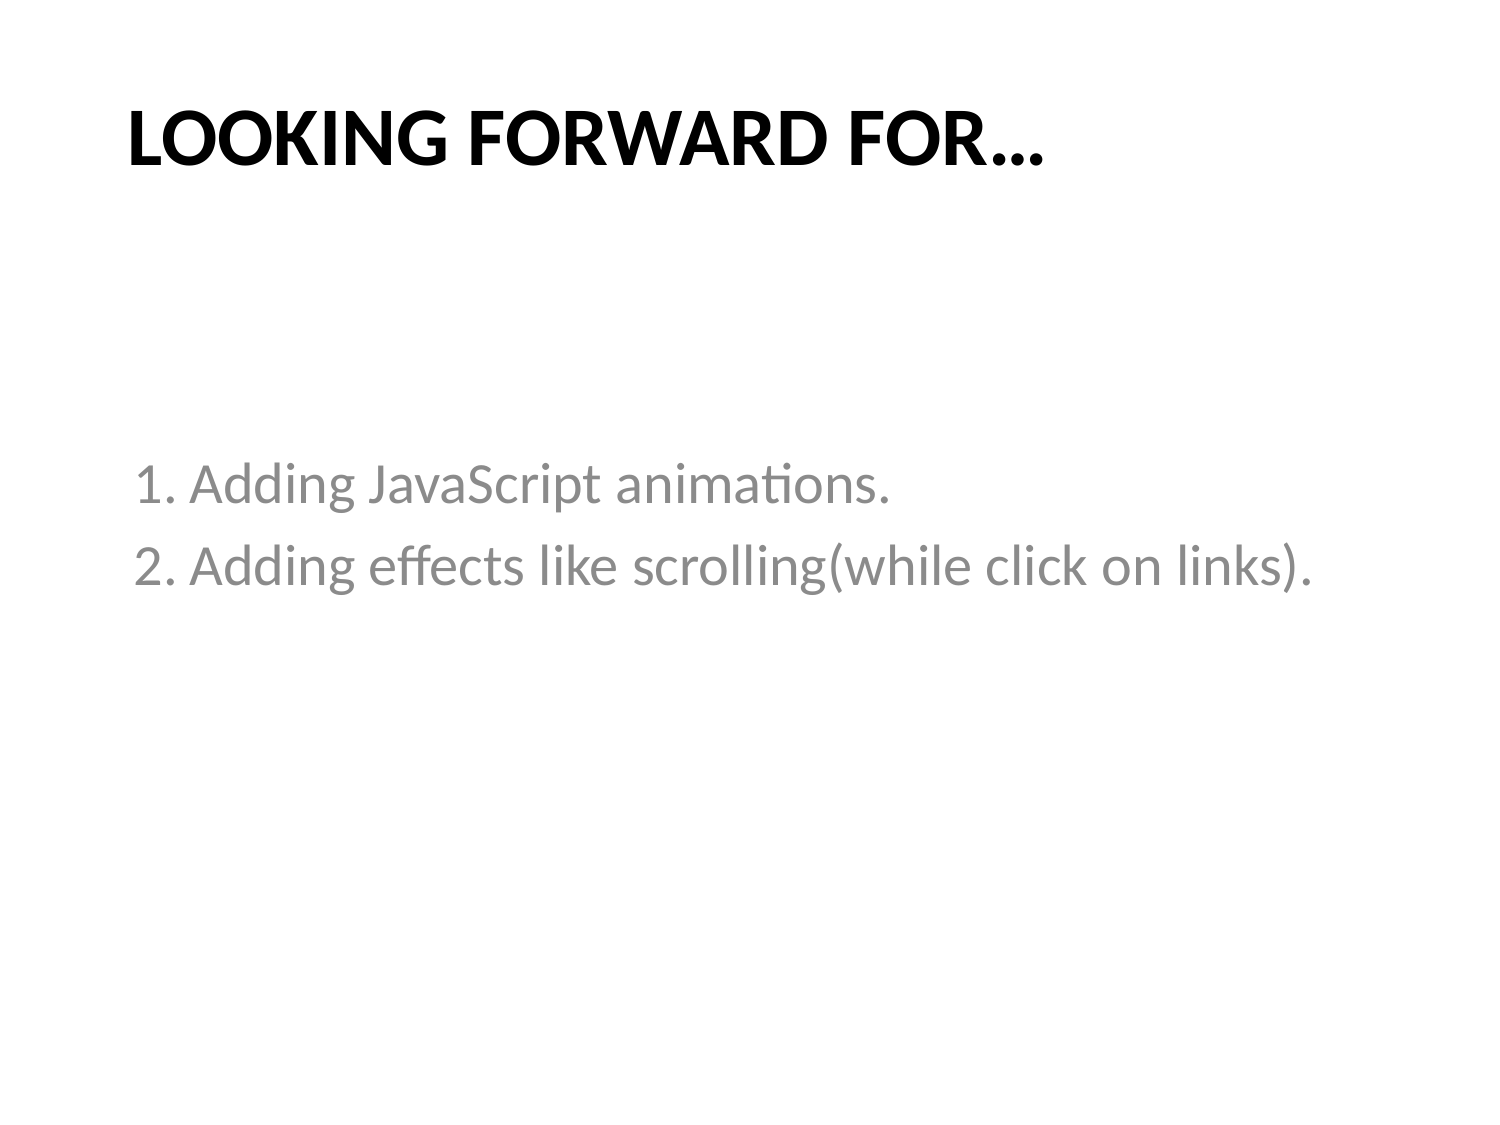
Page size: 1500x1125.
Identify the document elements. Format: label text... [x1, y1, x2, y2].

list Adding JavaScript animations. Adding effects like scrolling(while click on links). [118, 337, 1394, 663]
title Looking forward for… [112, 75, 1388, 299]
